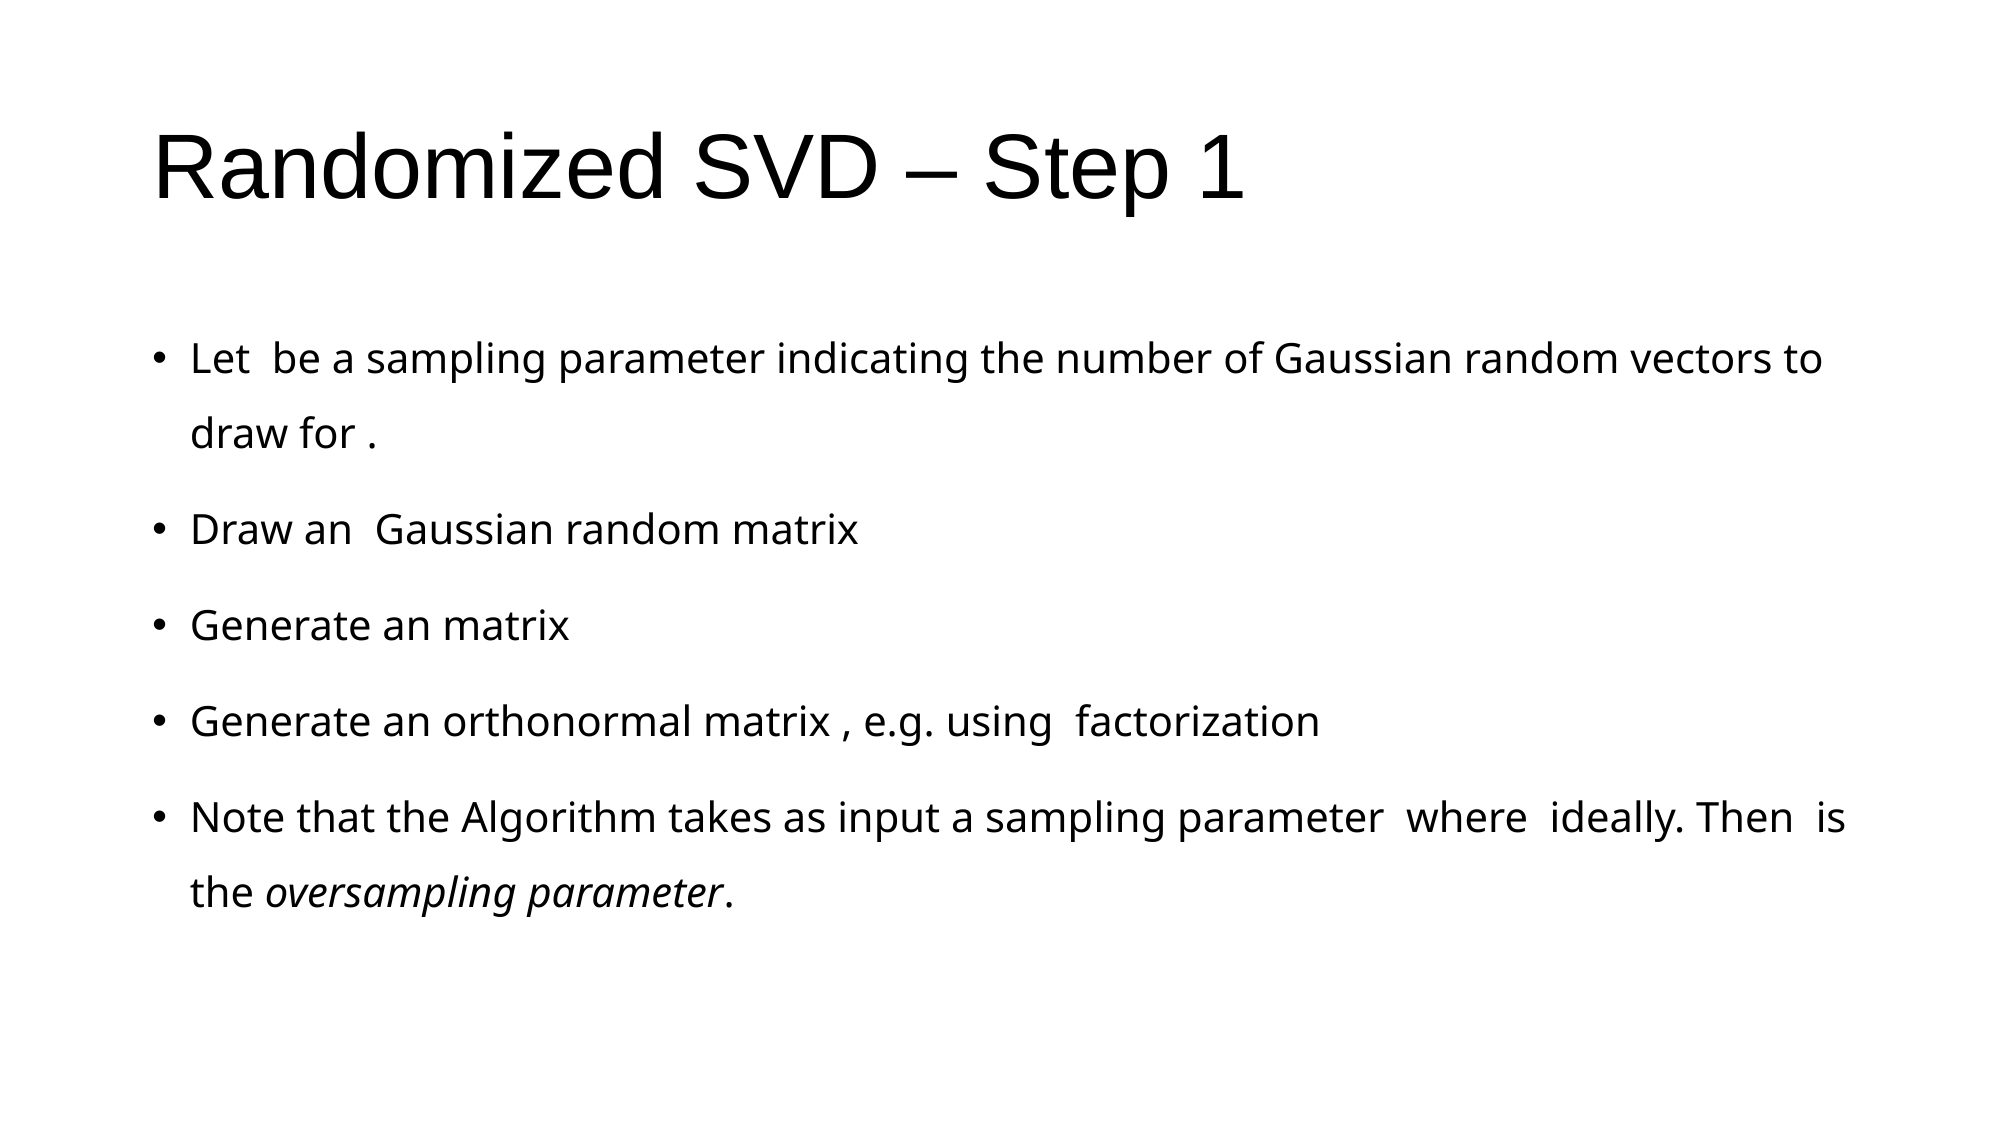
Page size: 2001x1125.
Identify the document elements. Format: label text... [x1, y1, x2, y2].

title Randomized SVD – Step 1 [137, 59, 1863, 278]
